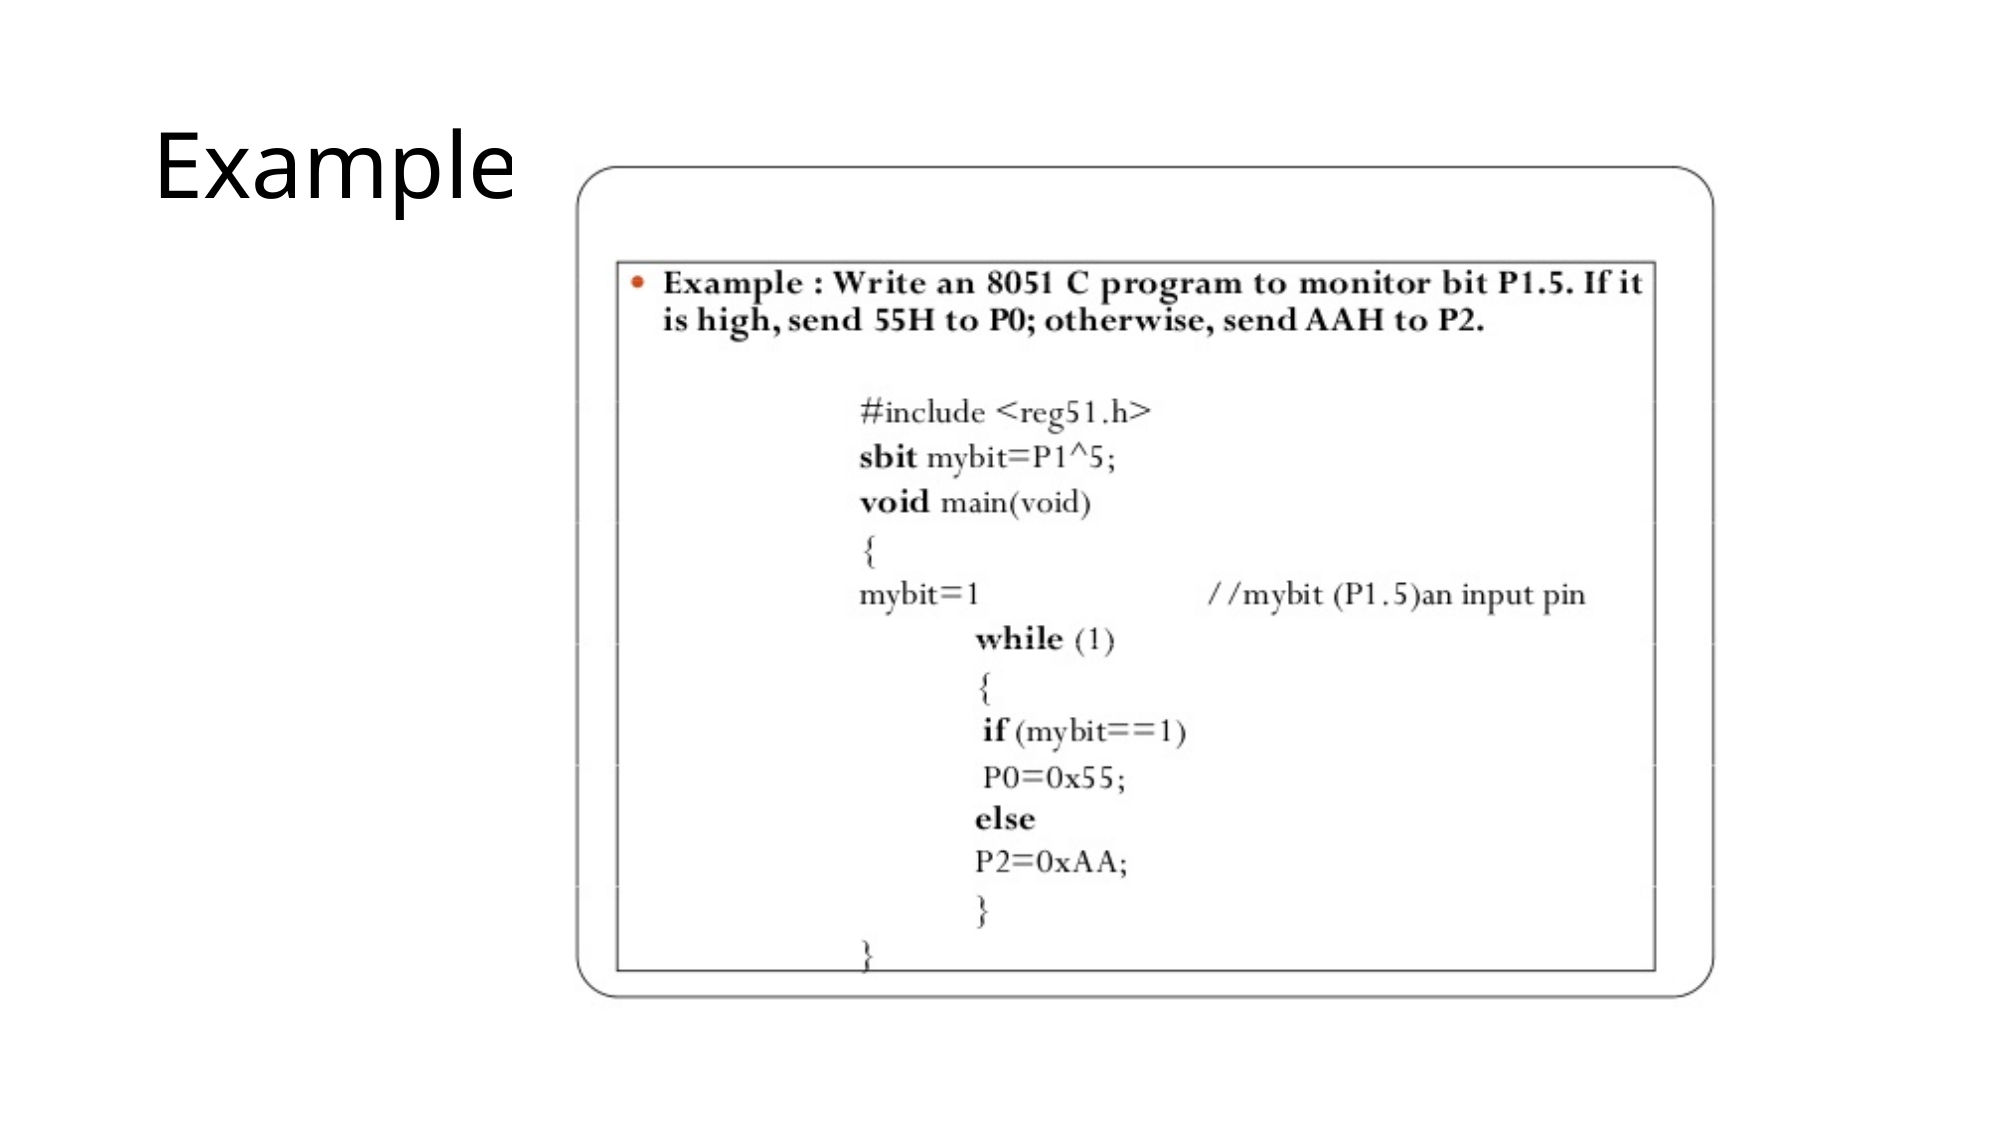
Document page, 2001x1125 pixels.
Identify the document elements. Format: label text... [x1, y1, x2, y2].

picture [512, 102, 1780, 1066]
title Example [137, 59, 1863, 278]
